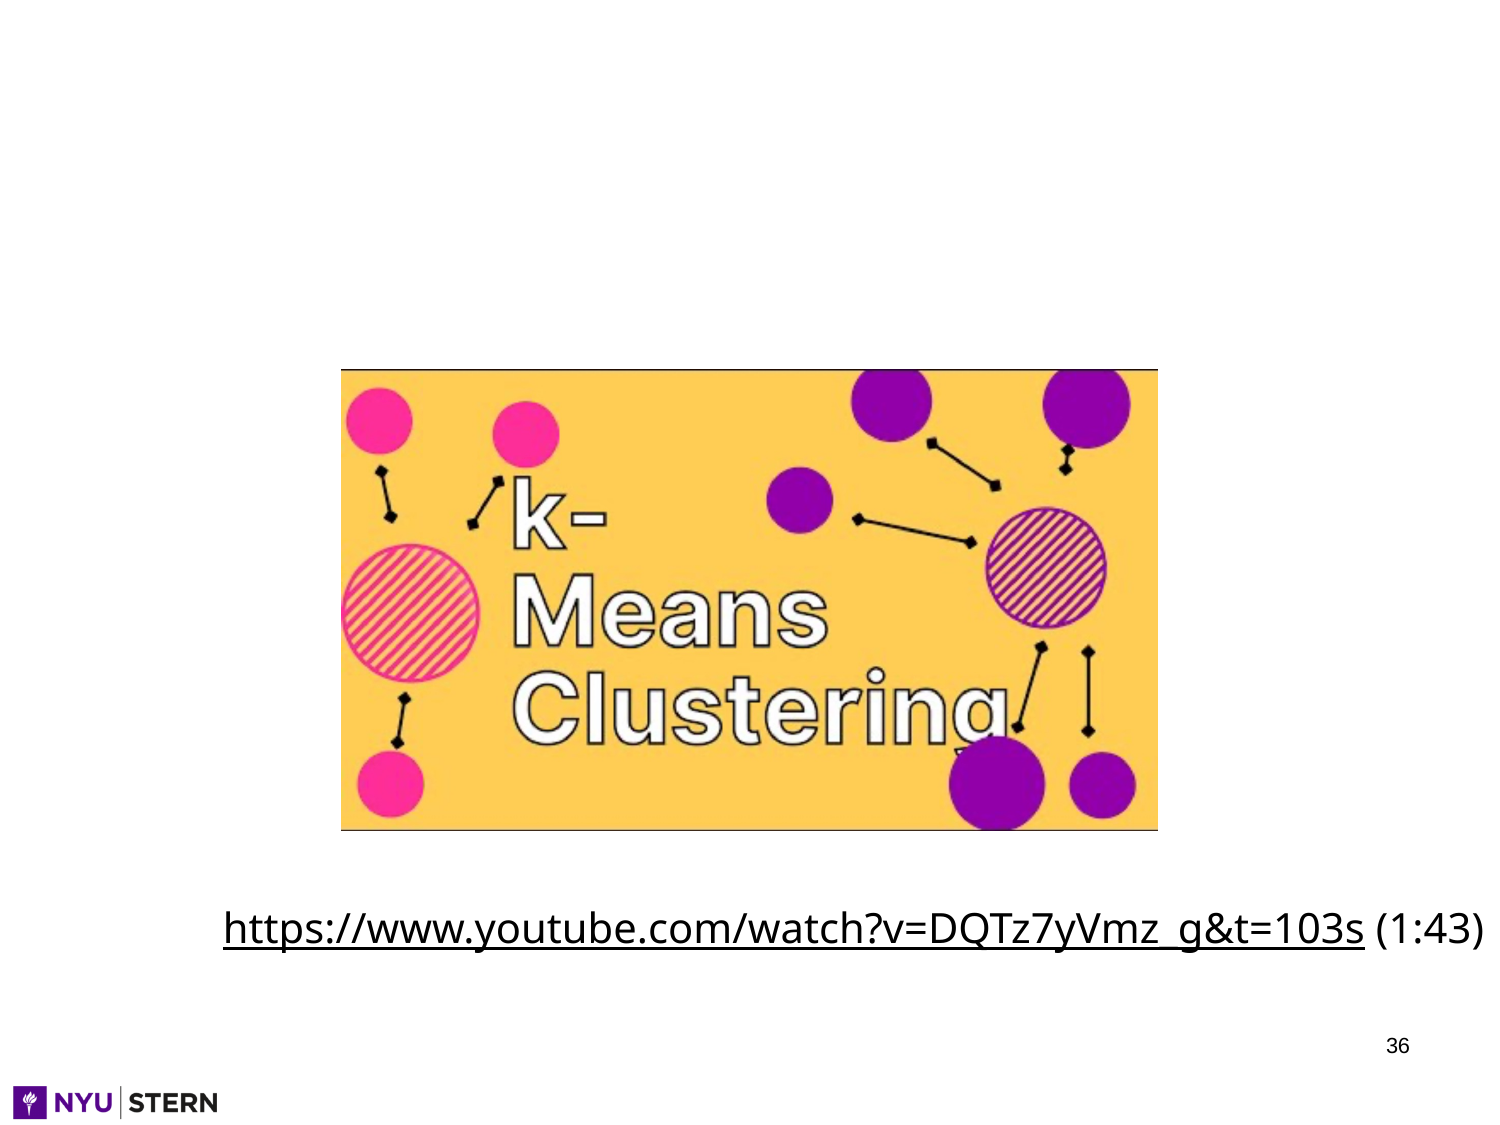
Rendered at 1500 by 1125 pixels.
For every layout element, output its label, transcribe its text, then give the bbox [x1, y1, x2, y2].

text_box https://www.youtube.com/watch?v=DQTz7yVmz_g&t=103s (1:43) [208, 894, 1499, 967]
picture [0, 1038, 230, 1125]
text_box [340, 368, 1160, 832]
slide_number 36 [1074, 1024, 1426, 1103]
